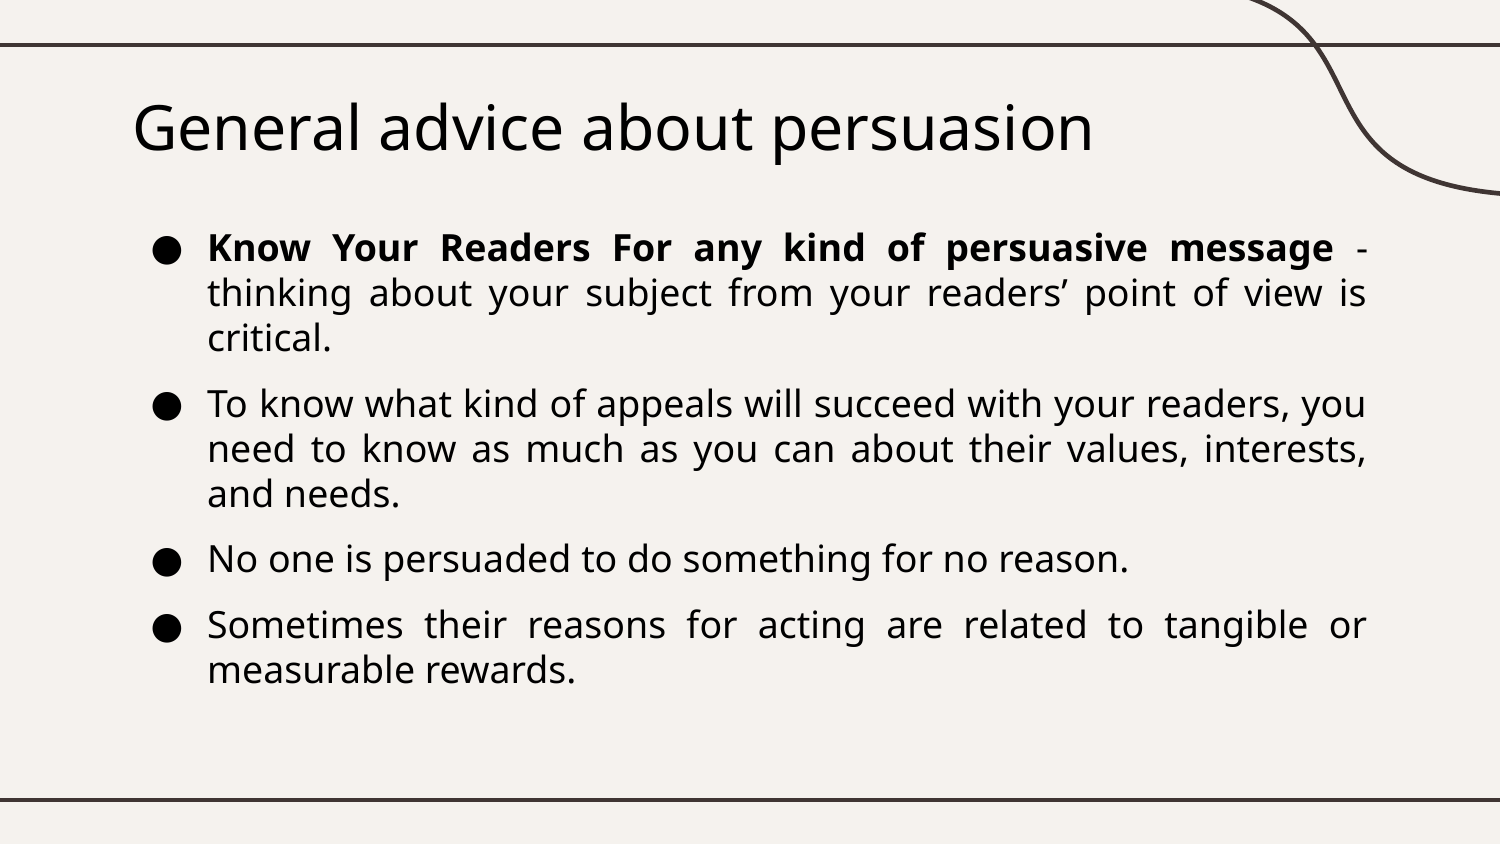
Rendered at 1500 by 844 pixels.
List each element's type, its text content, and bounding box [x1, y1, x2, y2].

title General advice about persuasion [116, 72, 1355, 167]
list Know Your Readers For any kind of persuasive message - thinking about your subject from your readers’ point of view is critical. To know what kind of appeals will succeed with your readers, you need to know as much as you can about their values, interests, and needs. No one is persuaded to do something for no reason. Sometimes their reasons for acting are related to tangible or measurable rewards. [116, 208, 1383, 750]
